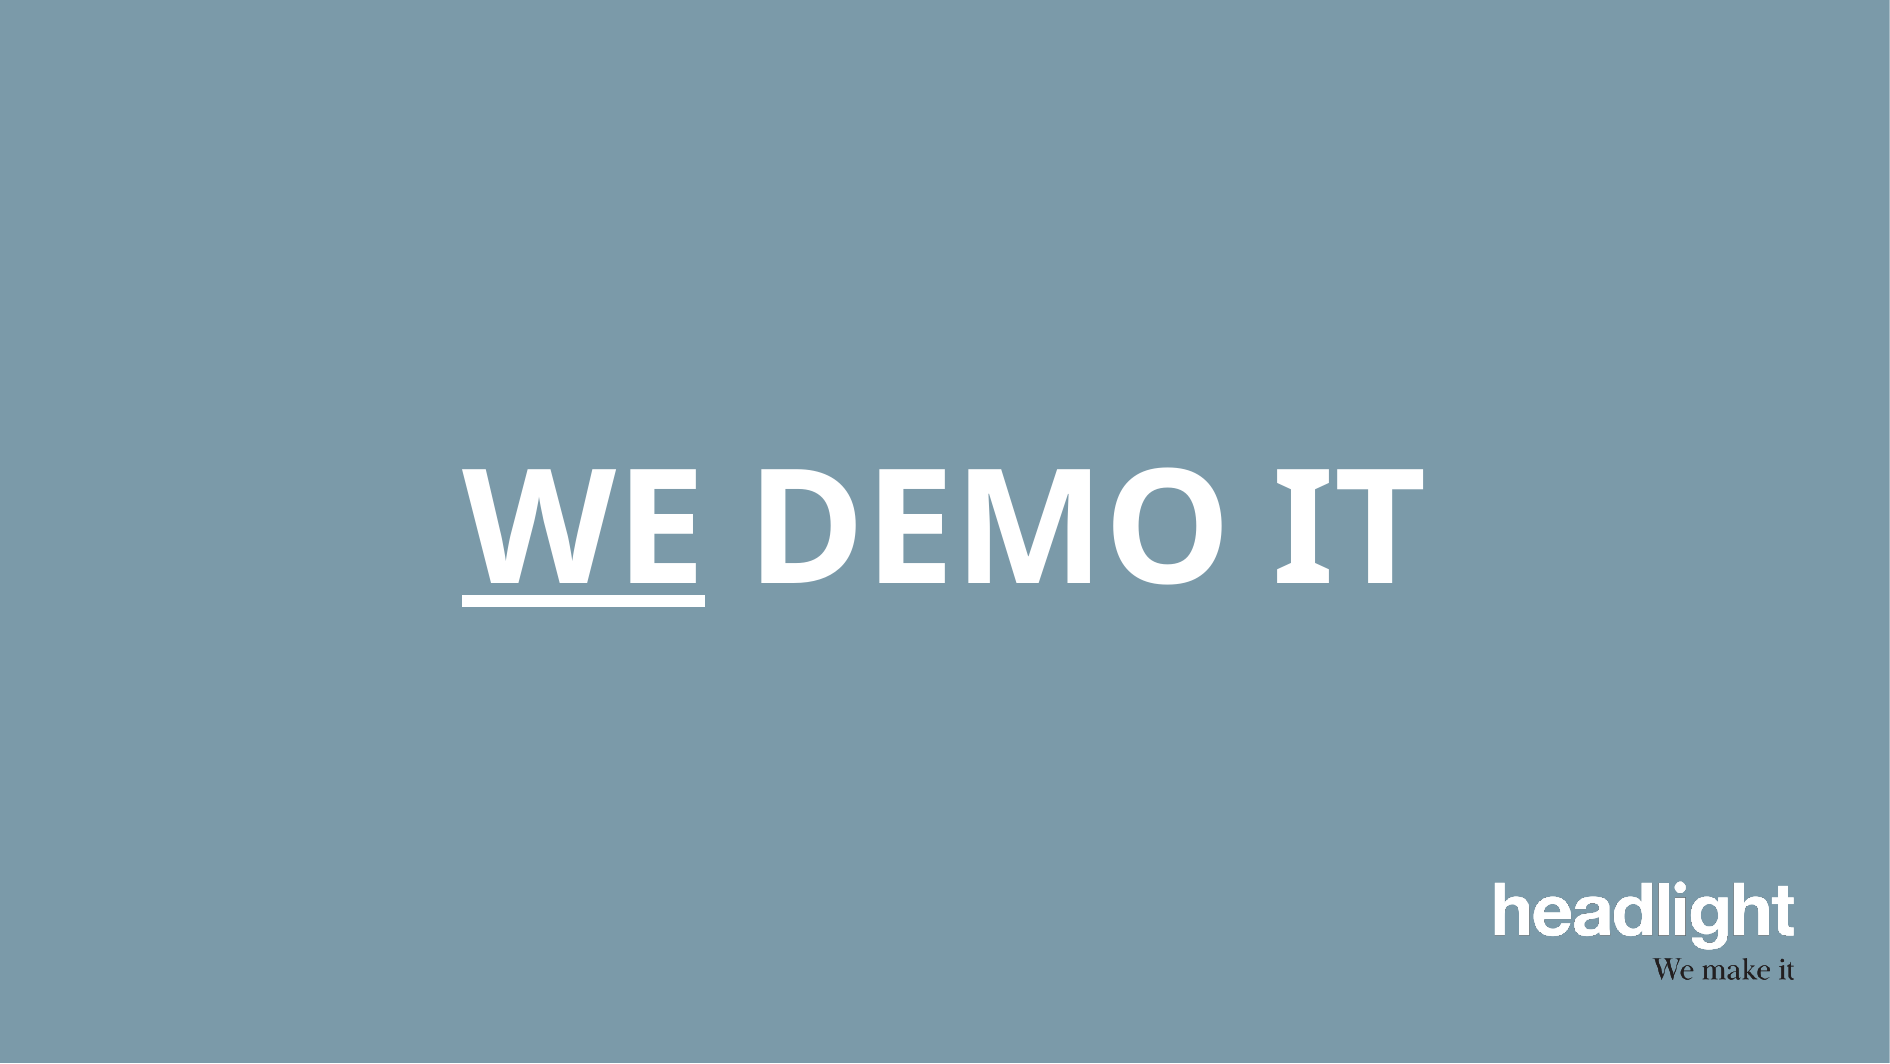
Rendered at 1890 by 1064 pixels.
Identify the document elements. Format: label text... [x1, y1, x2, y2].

title WE DEMO IT [0, 433, 1890, 630]
